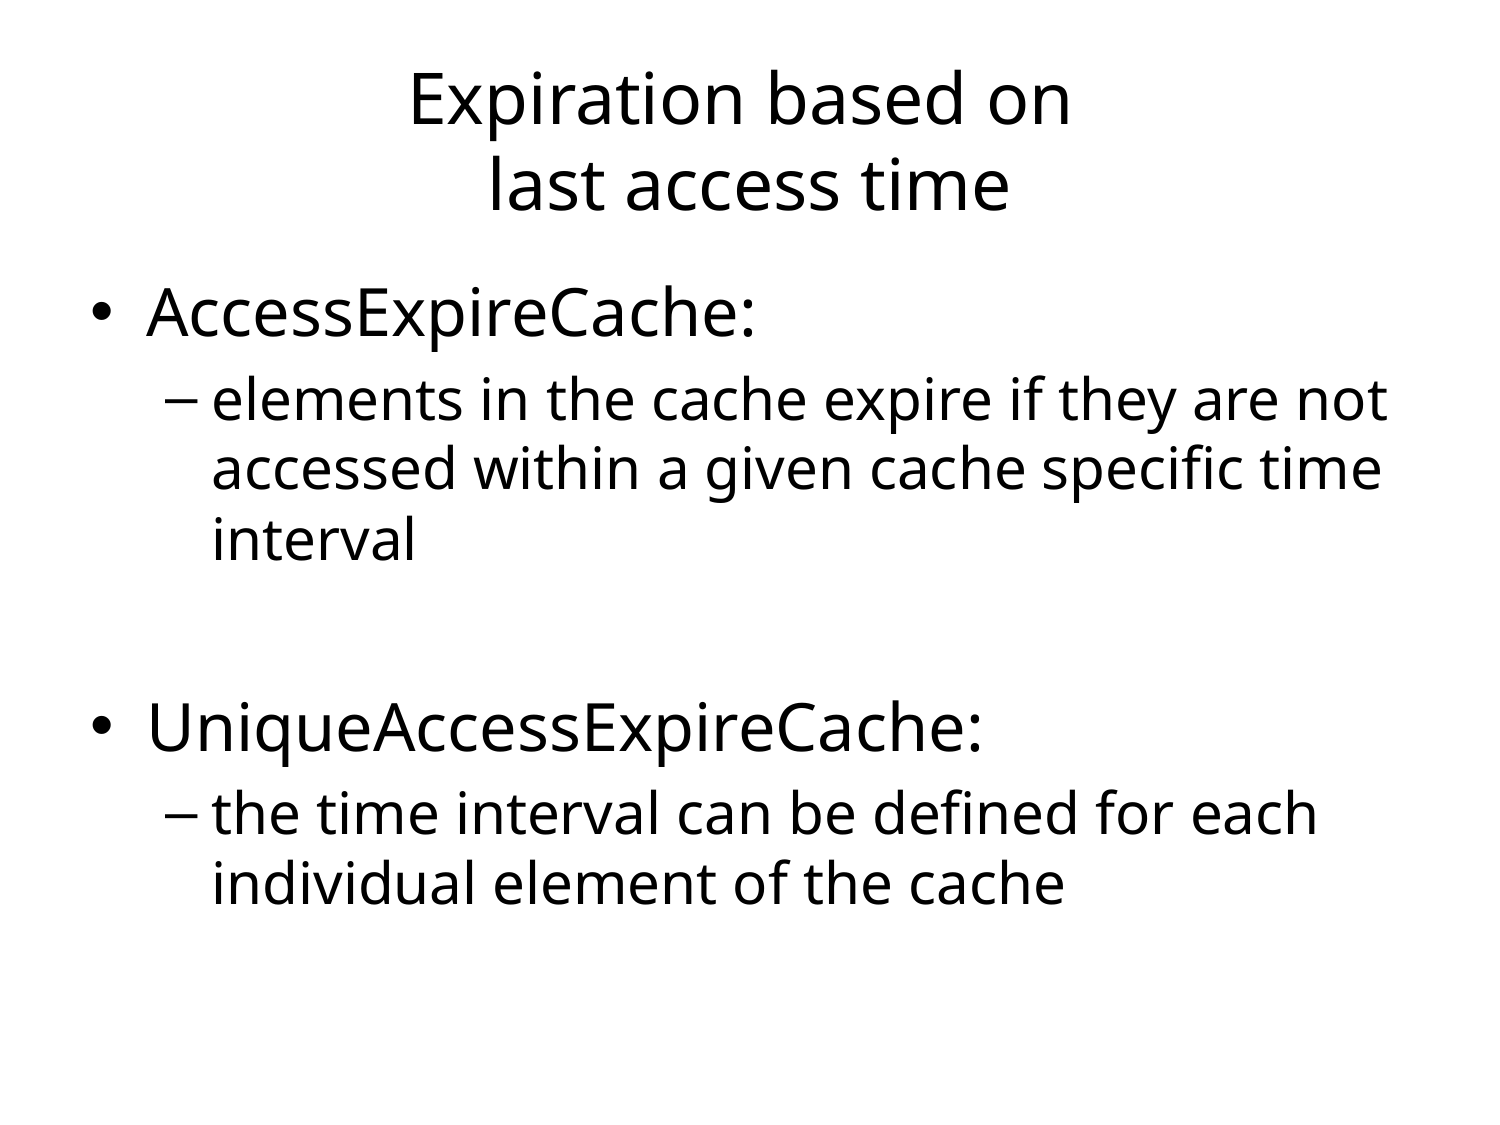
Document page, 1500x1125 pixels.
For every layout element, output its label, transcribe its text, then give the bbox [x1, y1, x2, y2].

list AccessExpireCache: elements in the cache expire if they are not accessed within a given cache speciﬁc time interval UniqueAccessExpireCache: the time interval can be deﬁned for each individual element of the cache [75, 262, 1425, 1005]
title Expiration based on last access time [75, 45, 1425, 233]
